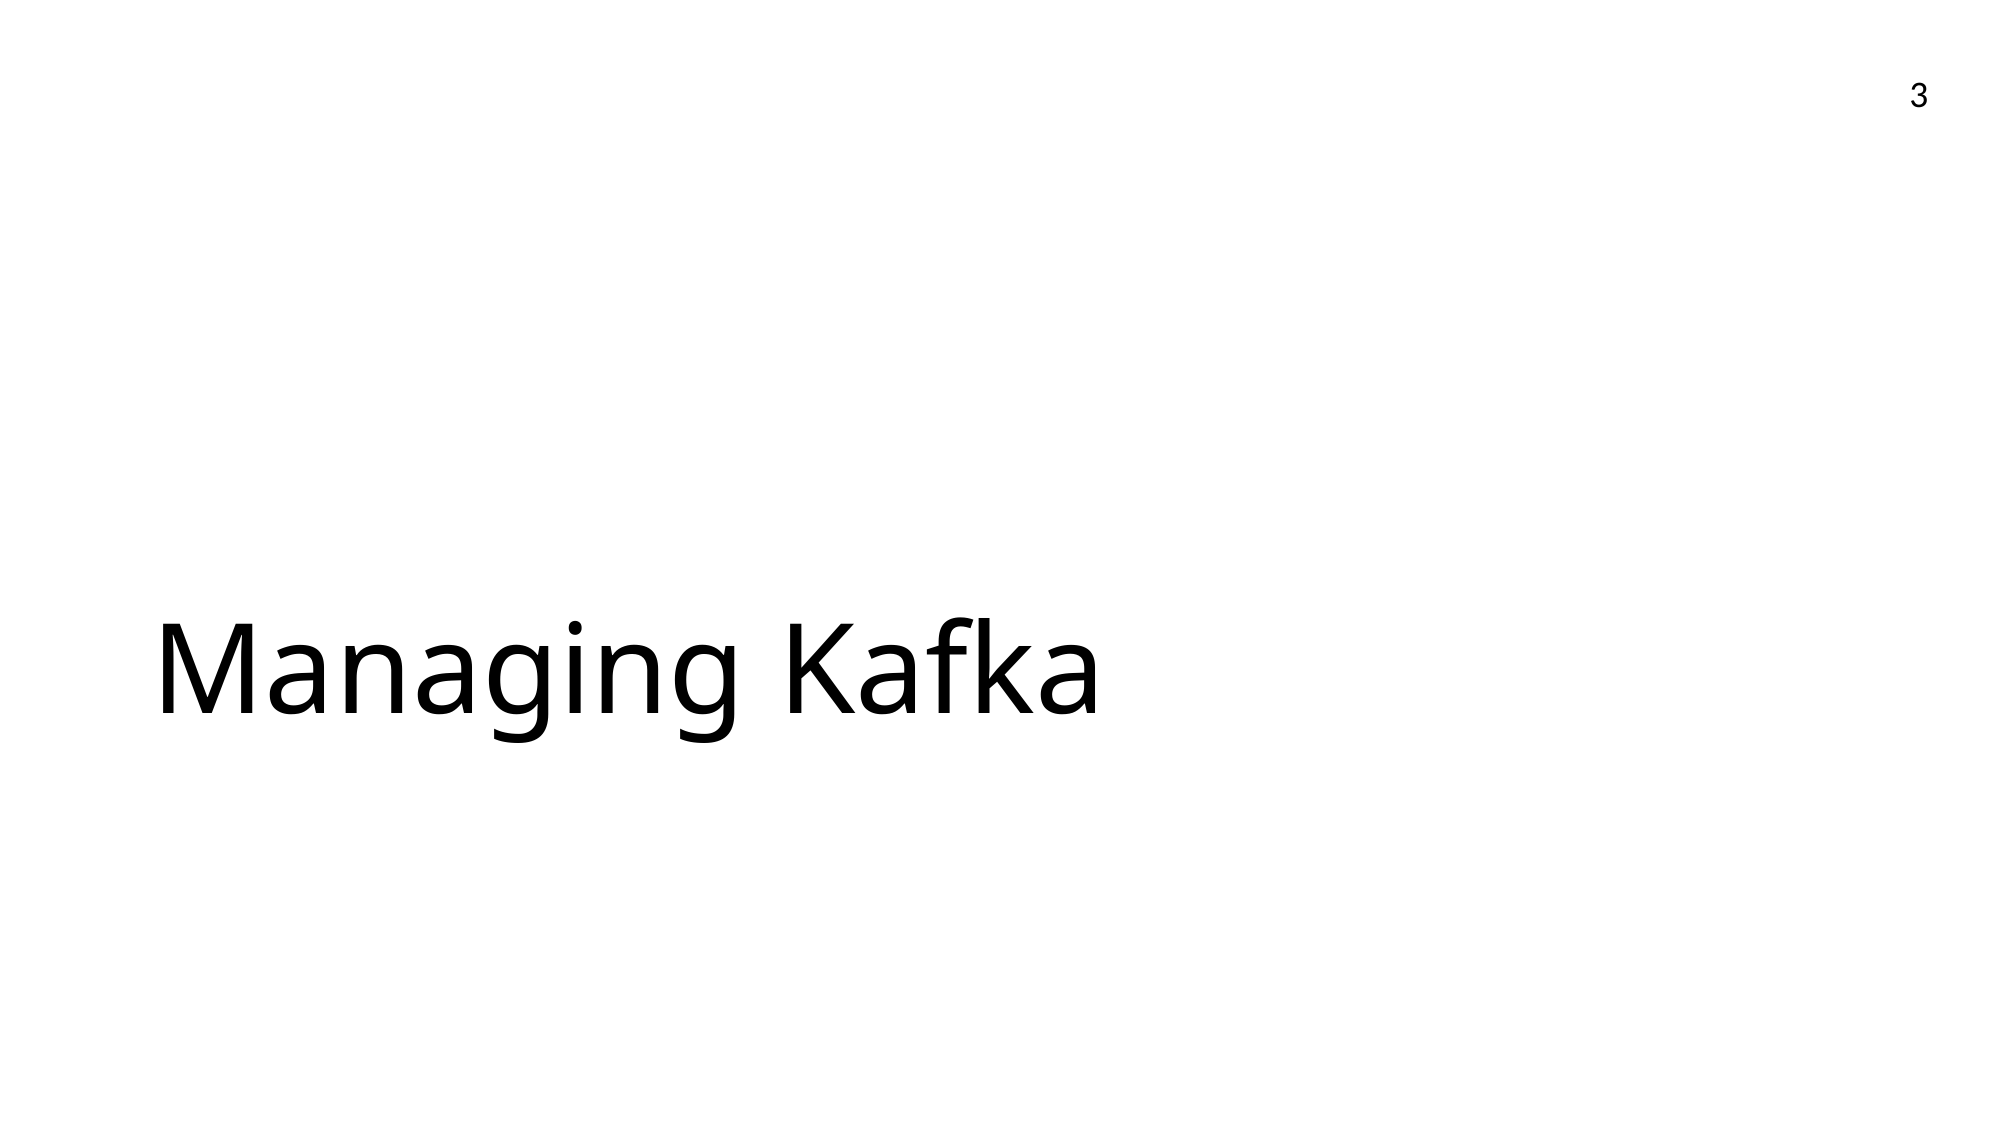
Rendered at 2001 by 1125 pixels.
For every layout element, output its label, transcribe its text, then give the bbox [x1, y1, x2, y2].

text_box 3 [1894, 62, 1944, 123]
title Managing Kafka [136, 280, 1862, 749]
